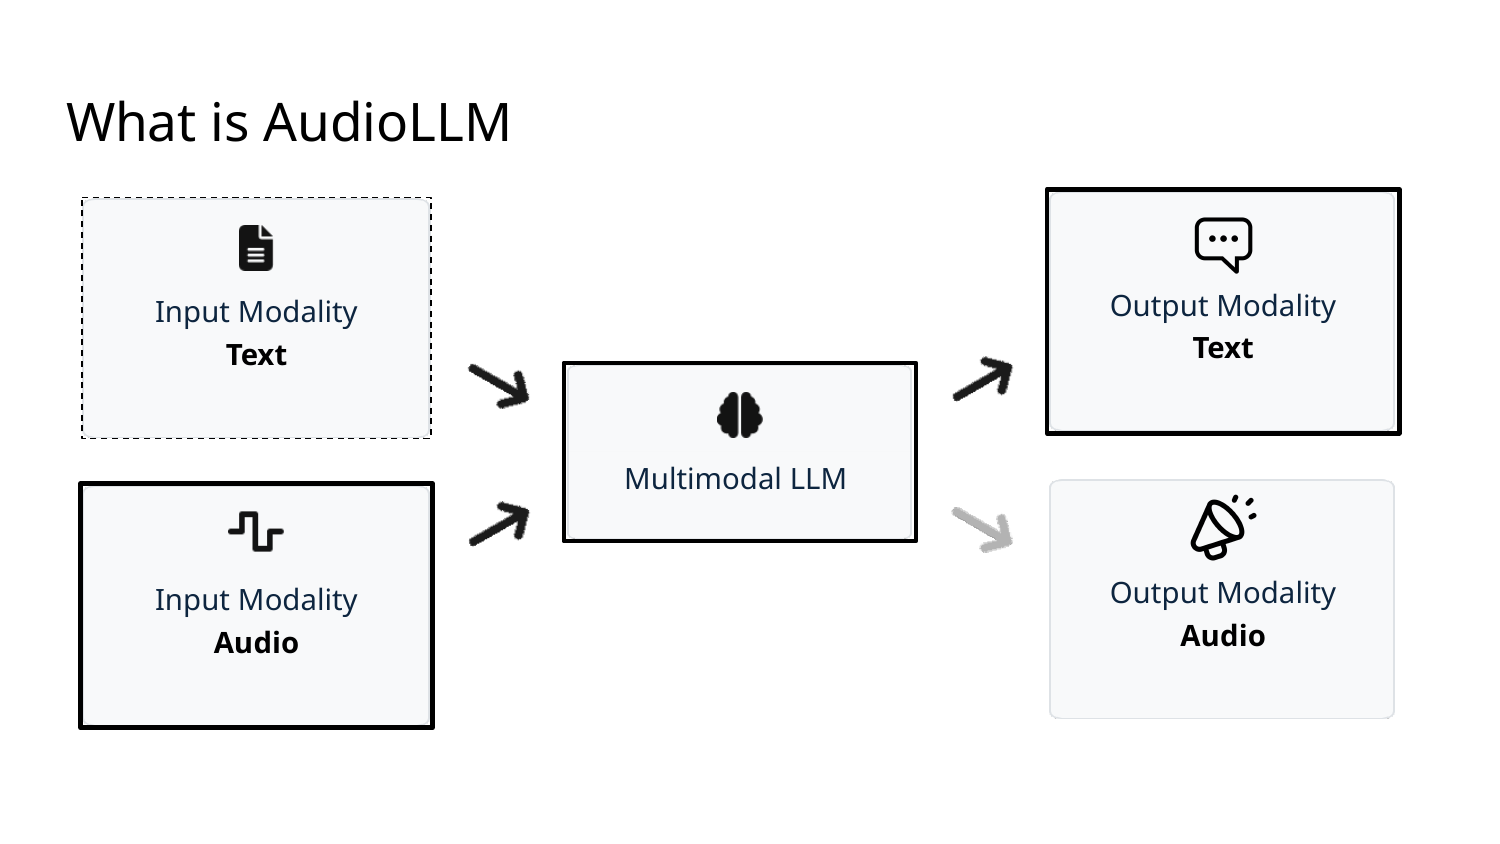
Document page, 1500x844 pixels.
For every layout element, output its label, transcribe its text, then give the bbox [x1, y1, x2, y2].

picture [82, 485, 431, 726]
picture [1049, 479, 1398, 719]
picture [452, 481, 545, 573]
title What is AudioLLM [51, 72, 1449, 167]
picture [451, 336, 544, 429]
picture [1049, 191, 1398, 432]
picture [935, 480, 1027, 573]
picture [565, 364, 914, 540]
picture [936, 336, 1028, 428]
picture [82, 198, 431, 438]
